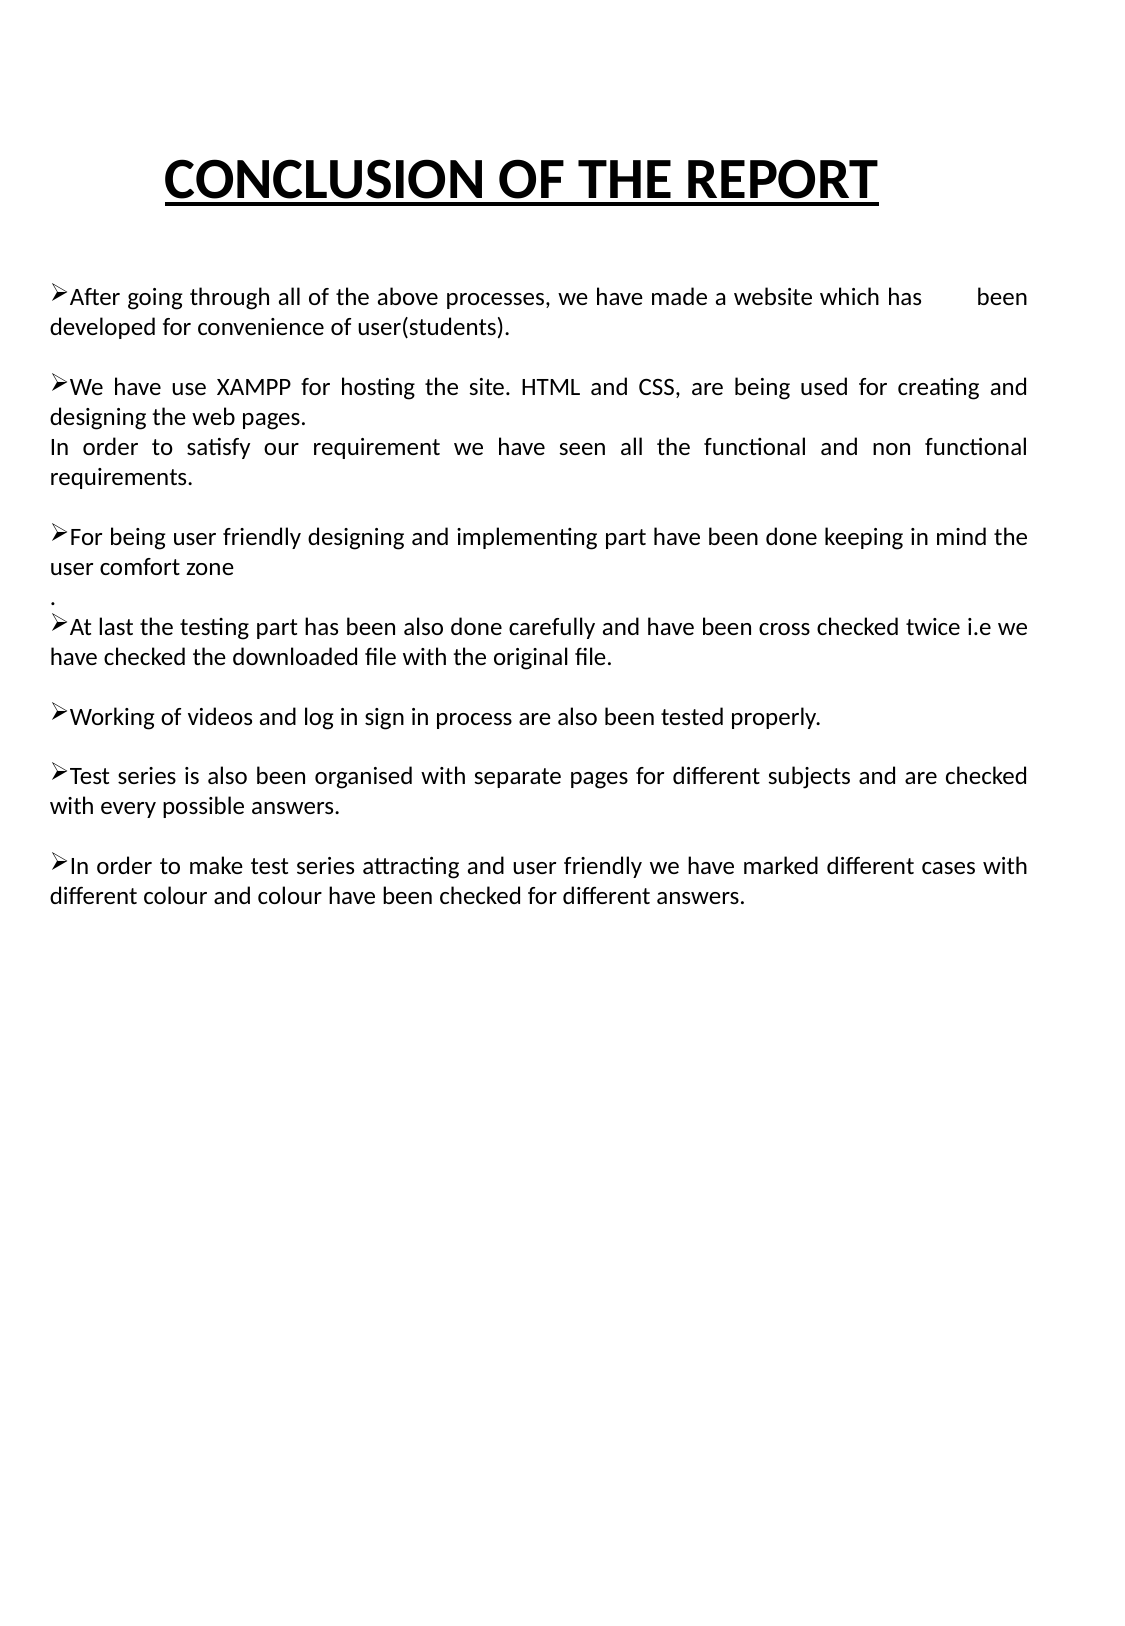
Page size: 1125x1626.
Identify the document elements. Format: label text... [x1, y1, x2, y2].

text_box After going through all of the above processes, we have made a website which has been developed for convenience of user(students). We have use XAMPP for hosting the site. HTML and CSS, are being used for creating and designing the web pages. In order to satisfy our requirement we have seen all the functional and non functional requirements. For being user friendly designing and implementing part have been done keeping in mind the user comfort zone . At last the testing part has been also done carefully and have been cross checked twice i.e we have checked the downloaded file with the original file. Working of videos and log in sign in process are also been tested properly. Test series is also been organised with separate pages for different subjects and are checked with every possible answers. In order to make test series attracting and user friendly we have marked different cases with different colour and colour have been checked for different answers. [35, 273, 1043, 1000]
text_box CONCLUSION OF THE REPORT [93, 132, 1008, 218]
